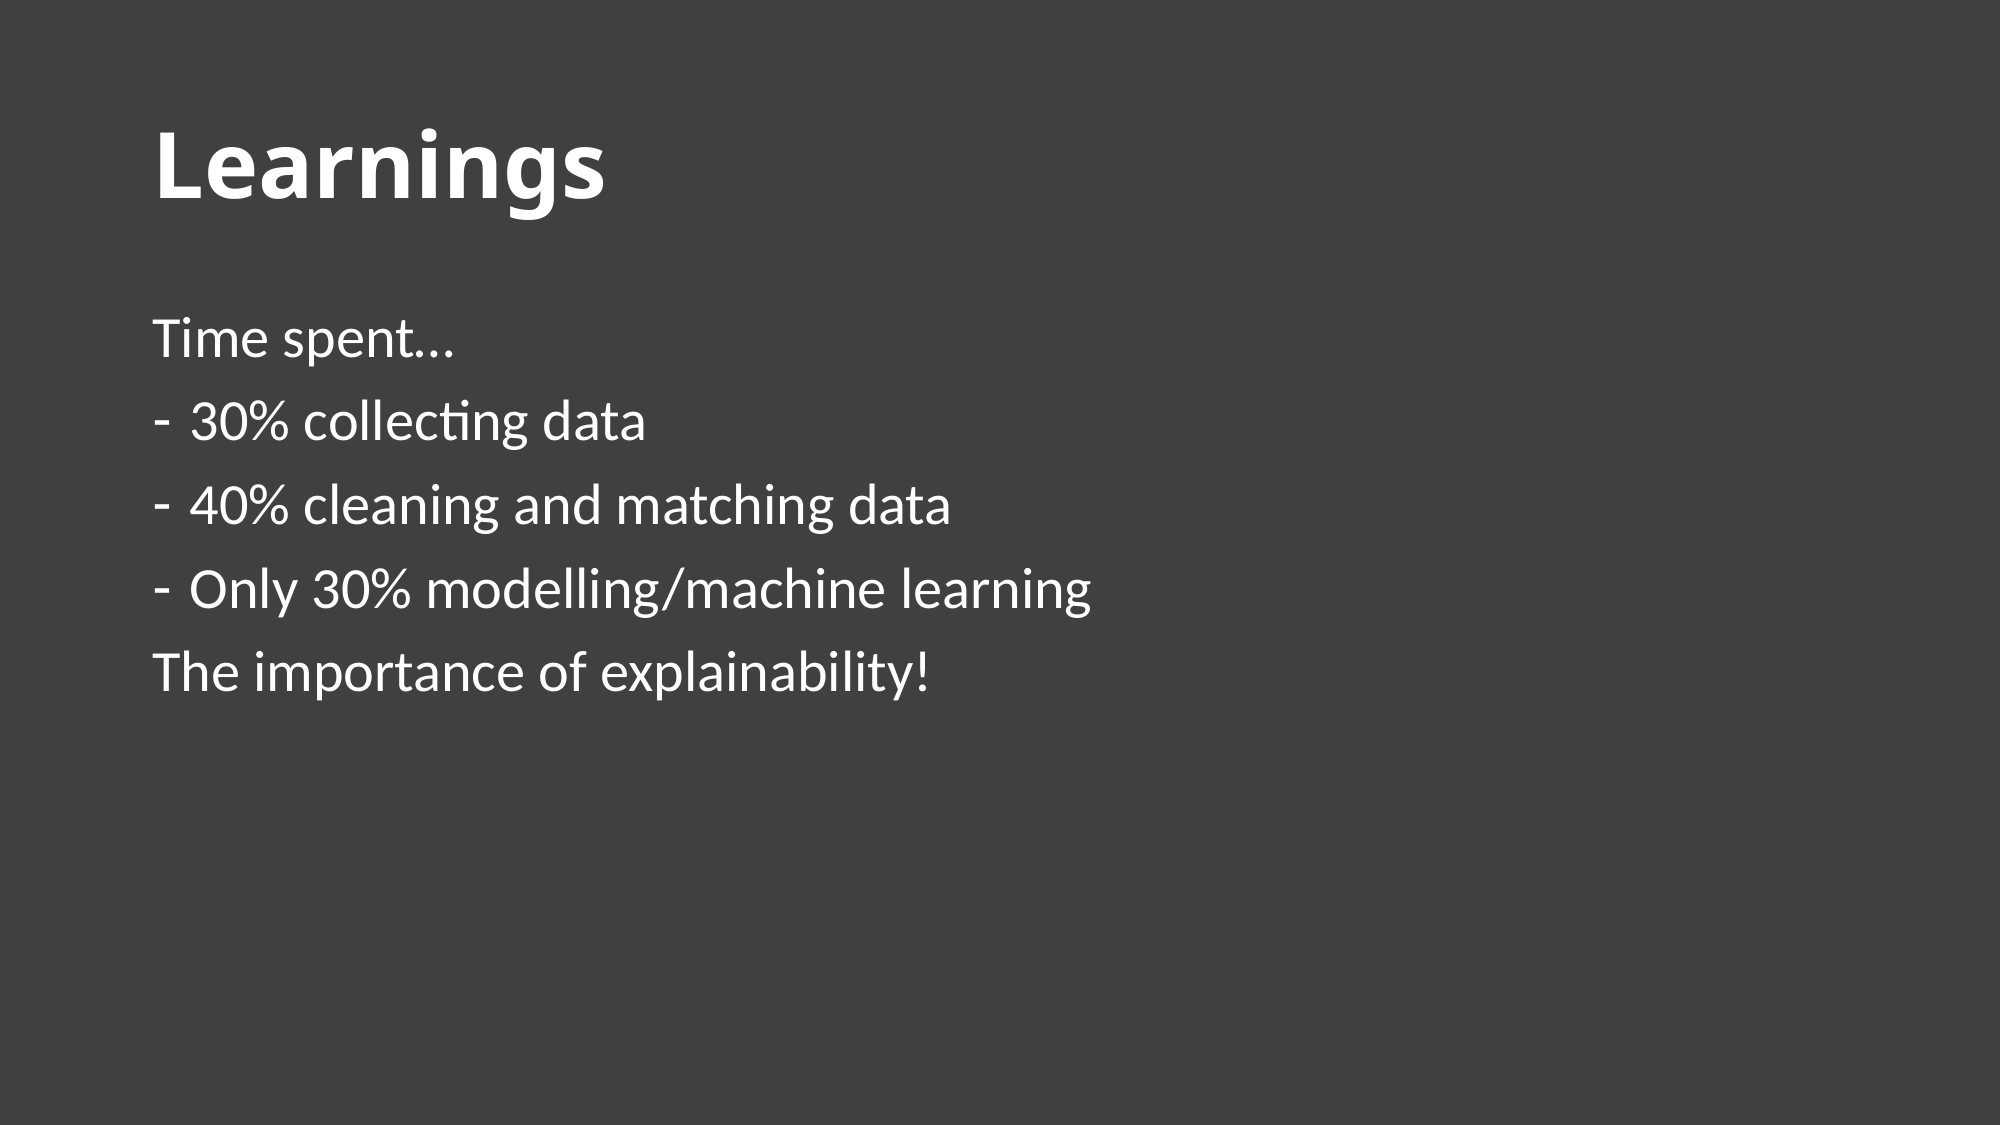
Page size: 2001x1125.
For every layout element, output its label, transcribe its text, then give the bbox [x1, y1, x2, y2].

list Time spent… 30% collecting data 40% cleaning and matching data Only 30% modelling/machine learning The importance of explainability! [137, 299, 1863, 1014]
title Learnings [137, 59, 1863, 278]
